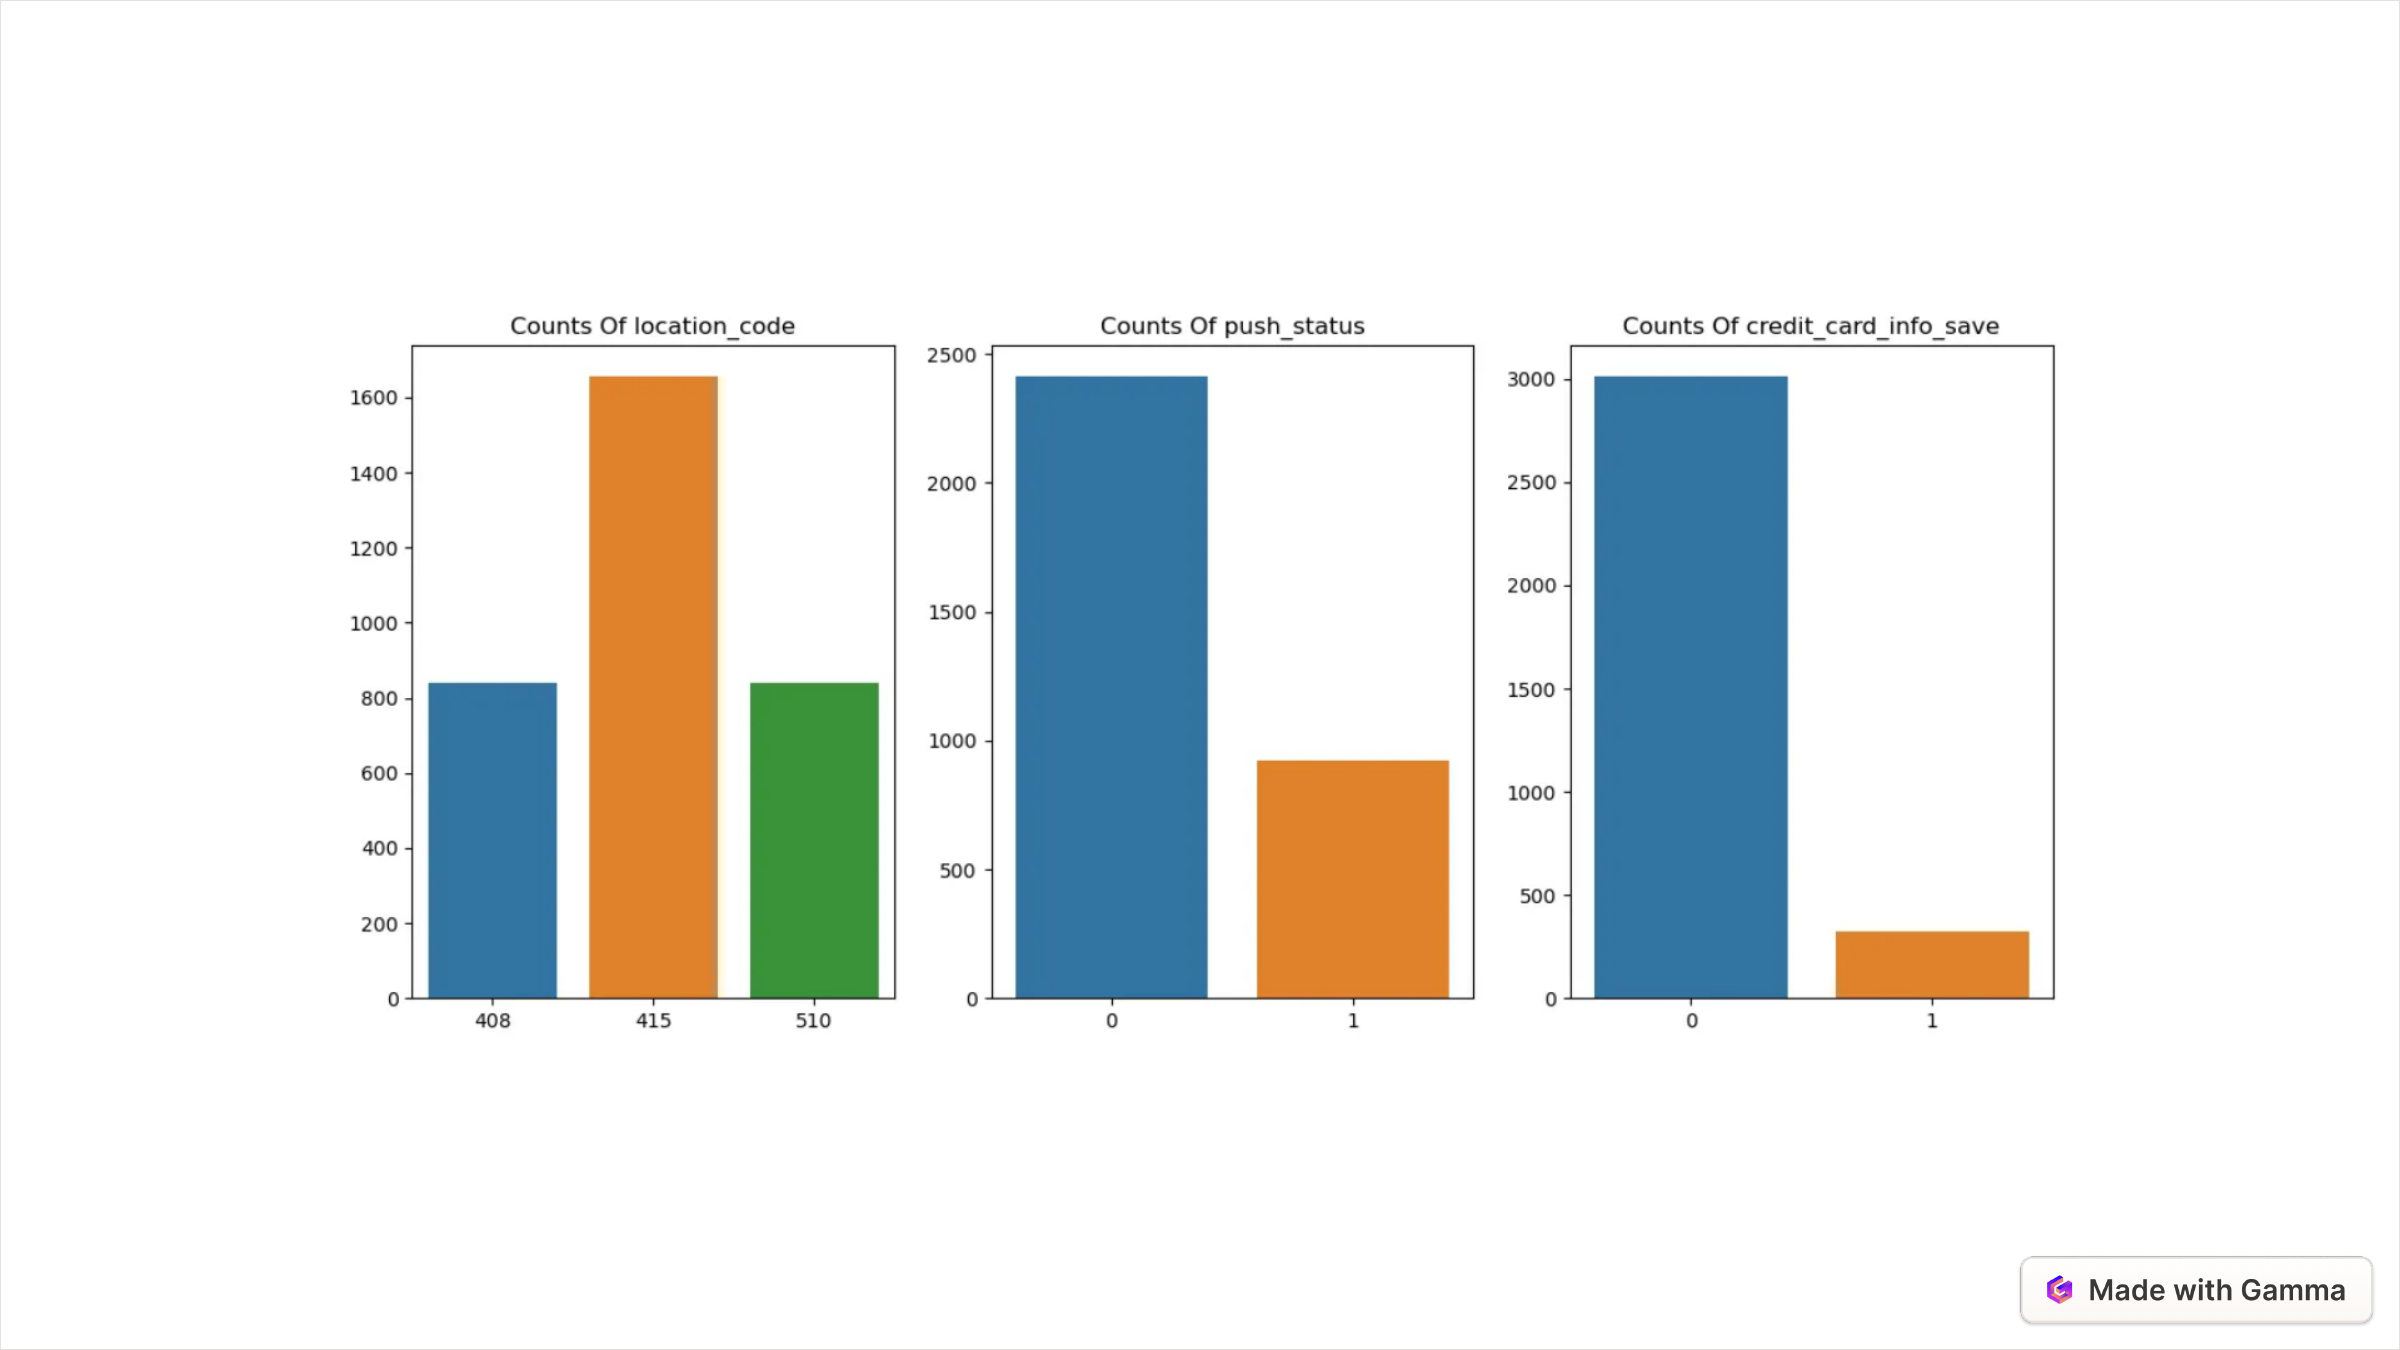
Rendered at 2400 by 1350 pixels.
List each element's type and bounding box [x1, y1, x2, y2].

text_box [0, 0, 2400, 1350]
picture [334, 303, 2066, 1047]
picture [2008, 1244, 2385, 1335]
